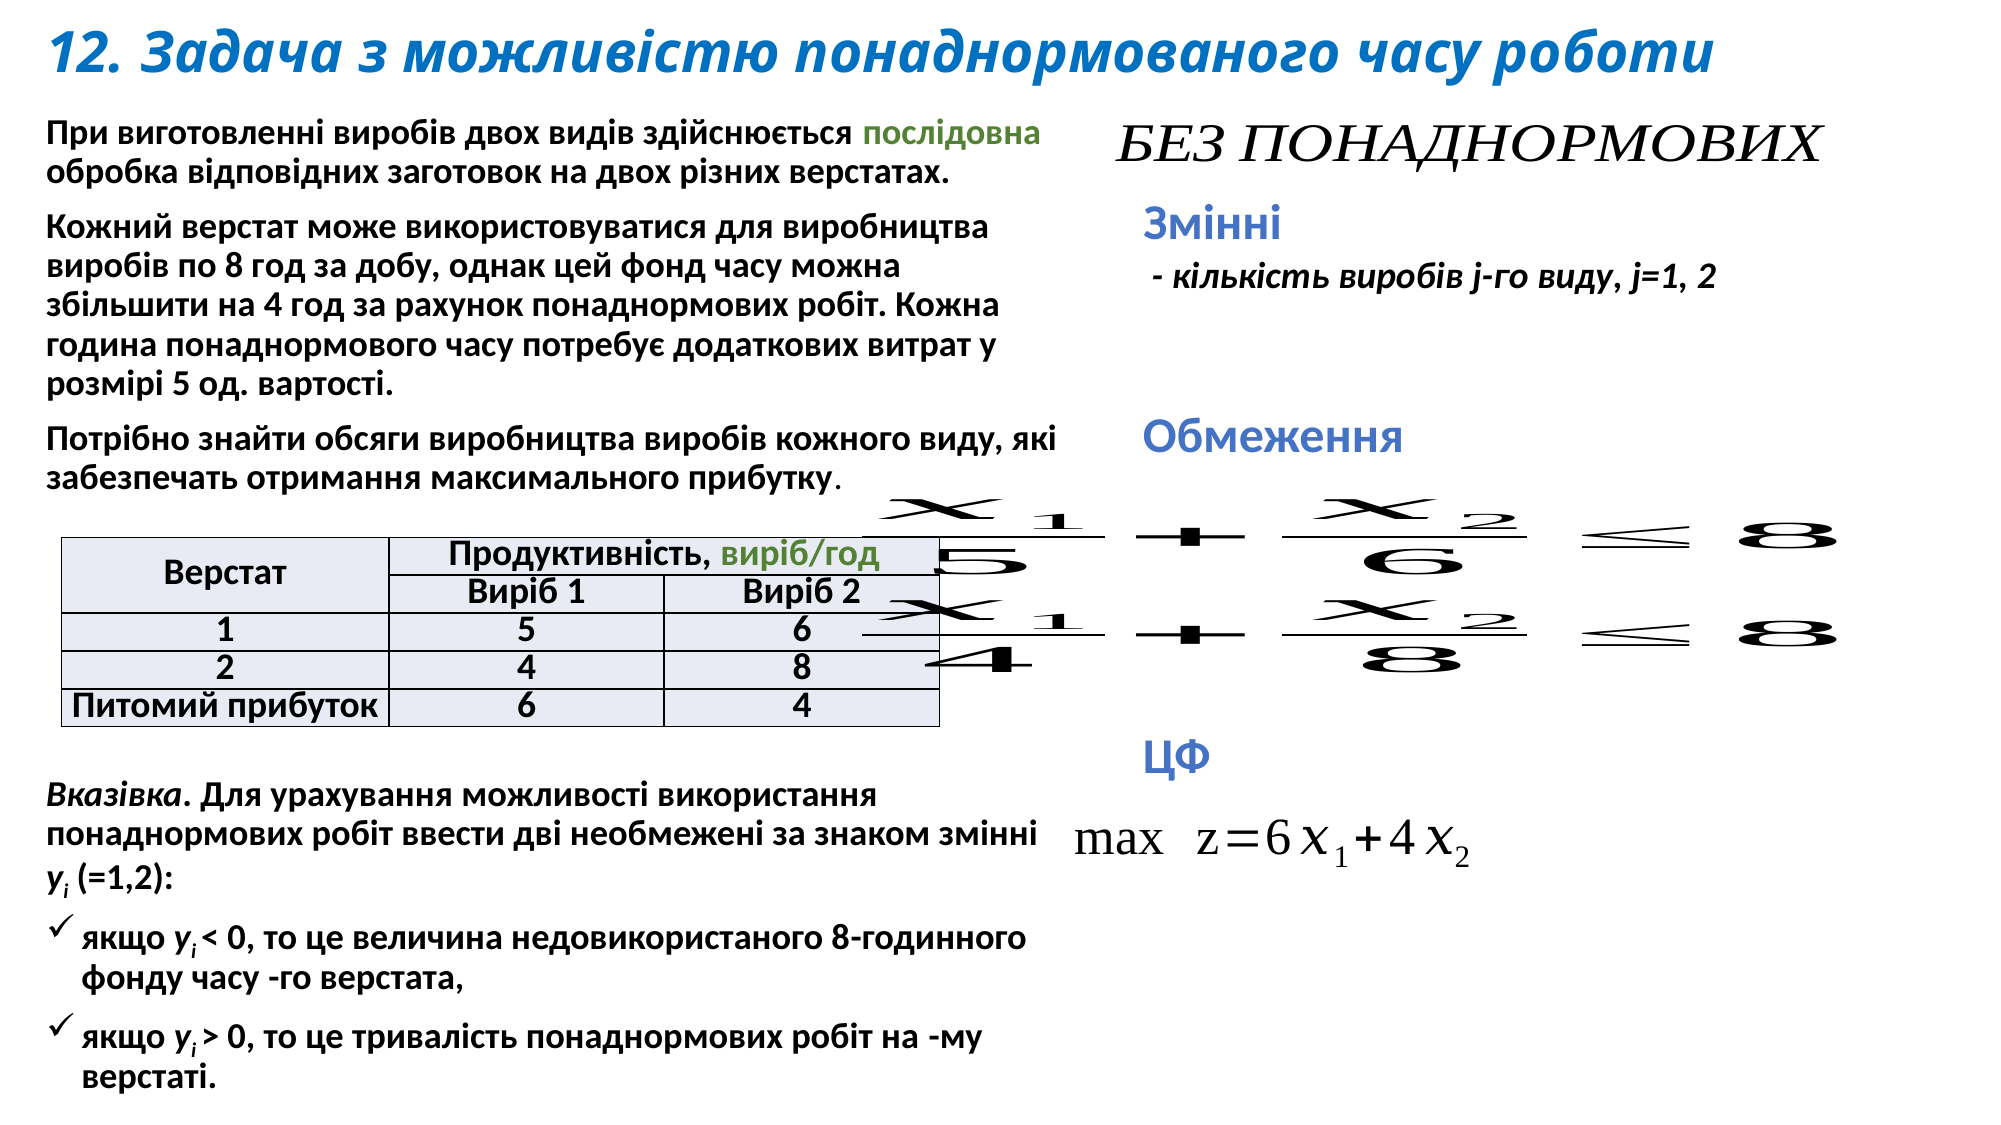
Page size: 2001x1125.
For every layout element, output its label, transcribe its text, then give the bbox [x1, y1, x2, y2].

table_cell 4 [390, 652, 663, 688]
table_cell 8 [665, 652, 939, 688]
table_cell 4 [665, 690, 939, 726]
table_cell 5 [390, 614, 663, 650]
table_header Верстат [62, 538, 388, 612]
table_cell 2 [62, 652, 388, 688]
table_header Продуктивність, виріб/год [390, 538, 939, 574]
table_cell 1 [62, 614, 388, 650]
text_box Обмеження [1128, 394, 1473, 470]
table_cell 6 [665, 614, 939, 650]
title 12. Задача з можливістю понаднормованого часу роботи [31, 15, 1849, 93]
table_cell Виріб 2 [665, 576, 939, 612]
text_box Змінні [1128, 182, 1336, 258]
table_cell Питомий прибуток [62, 690, 388, 726]
table_cell 6 [390, 690, 663, 726]
table_cell Виріб 1 [390, 576, 663, 612]
text_box ЦФ [1128, 715, 1473, 791]
